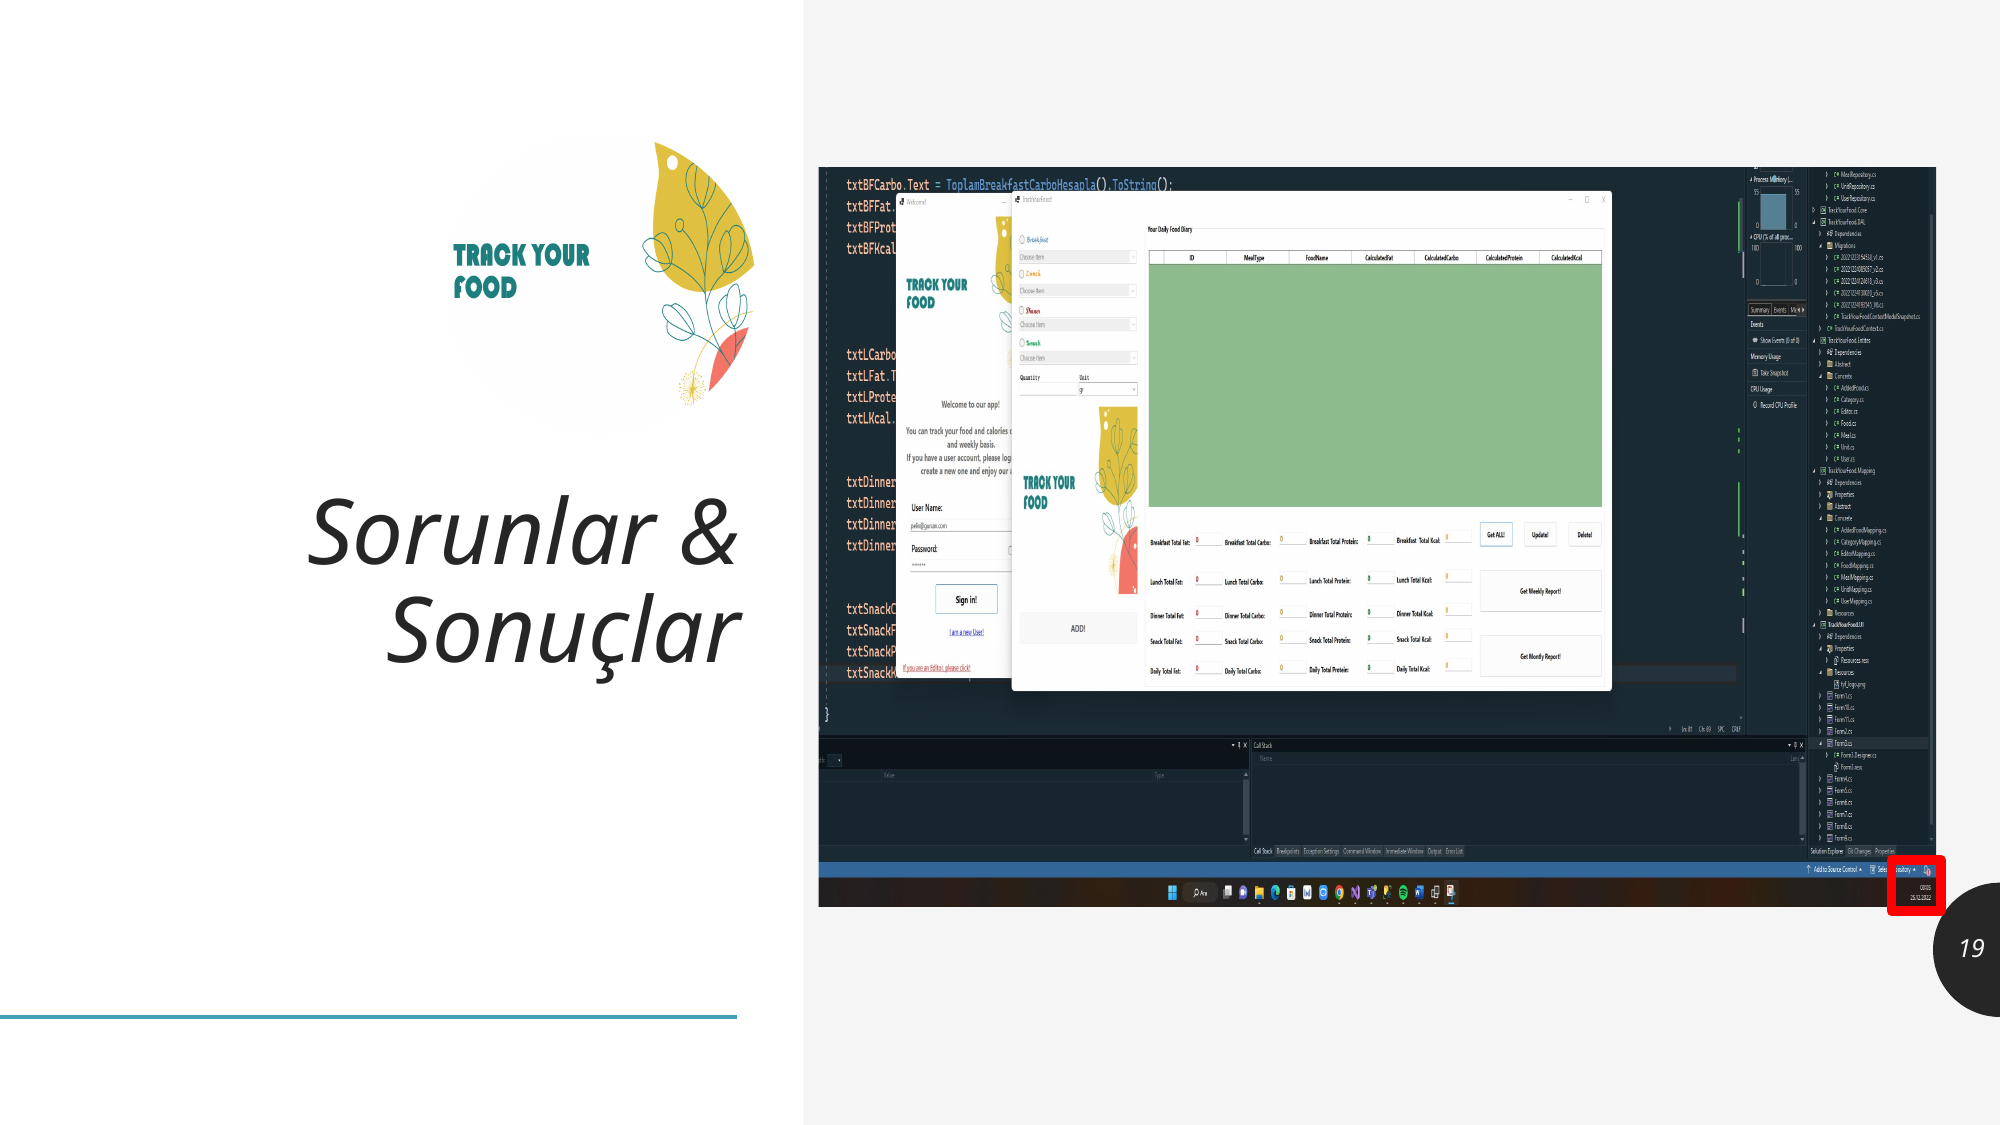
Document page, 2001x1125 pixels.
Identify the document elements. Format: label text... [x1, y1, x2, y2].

slide_number 19 [1933, 919, 2000, 980]
picture [443, 132, 756, 436]
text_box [818, 167, 1941, 911]
title Sorunlar & Sonuçlar [126, 477, 756, 690]
